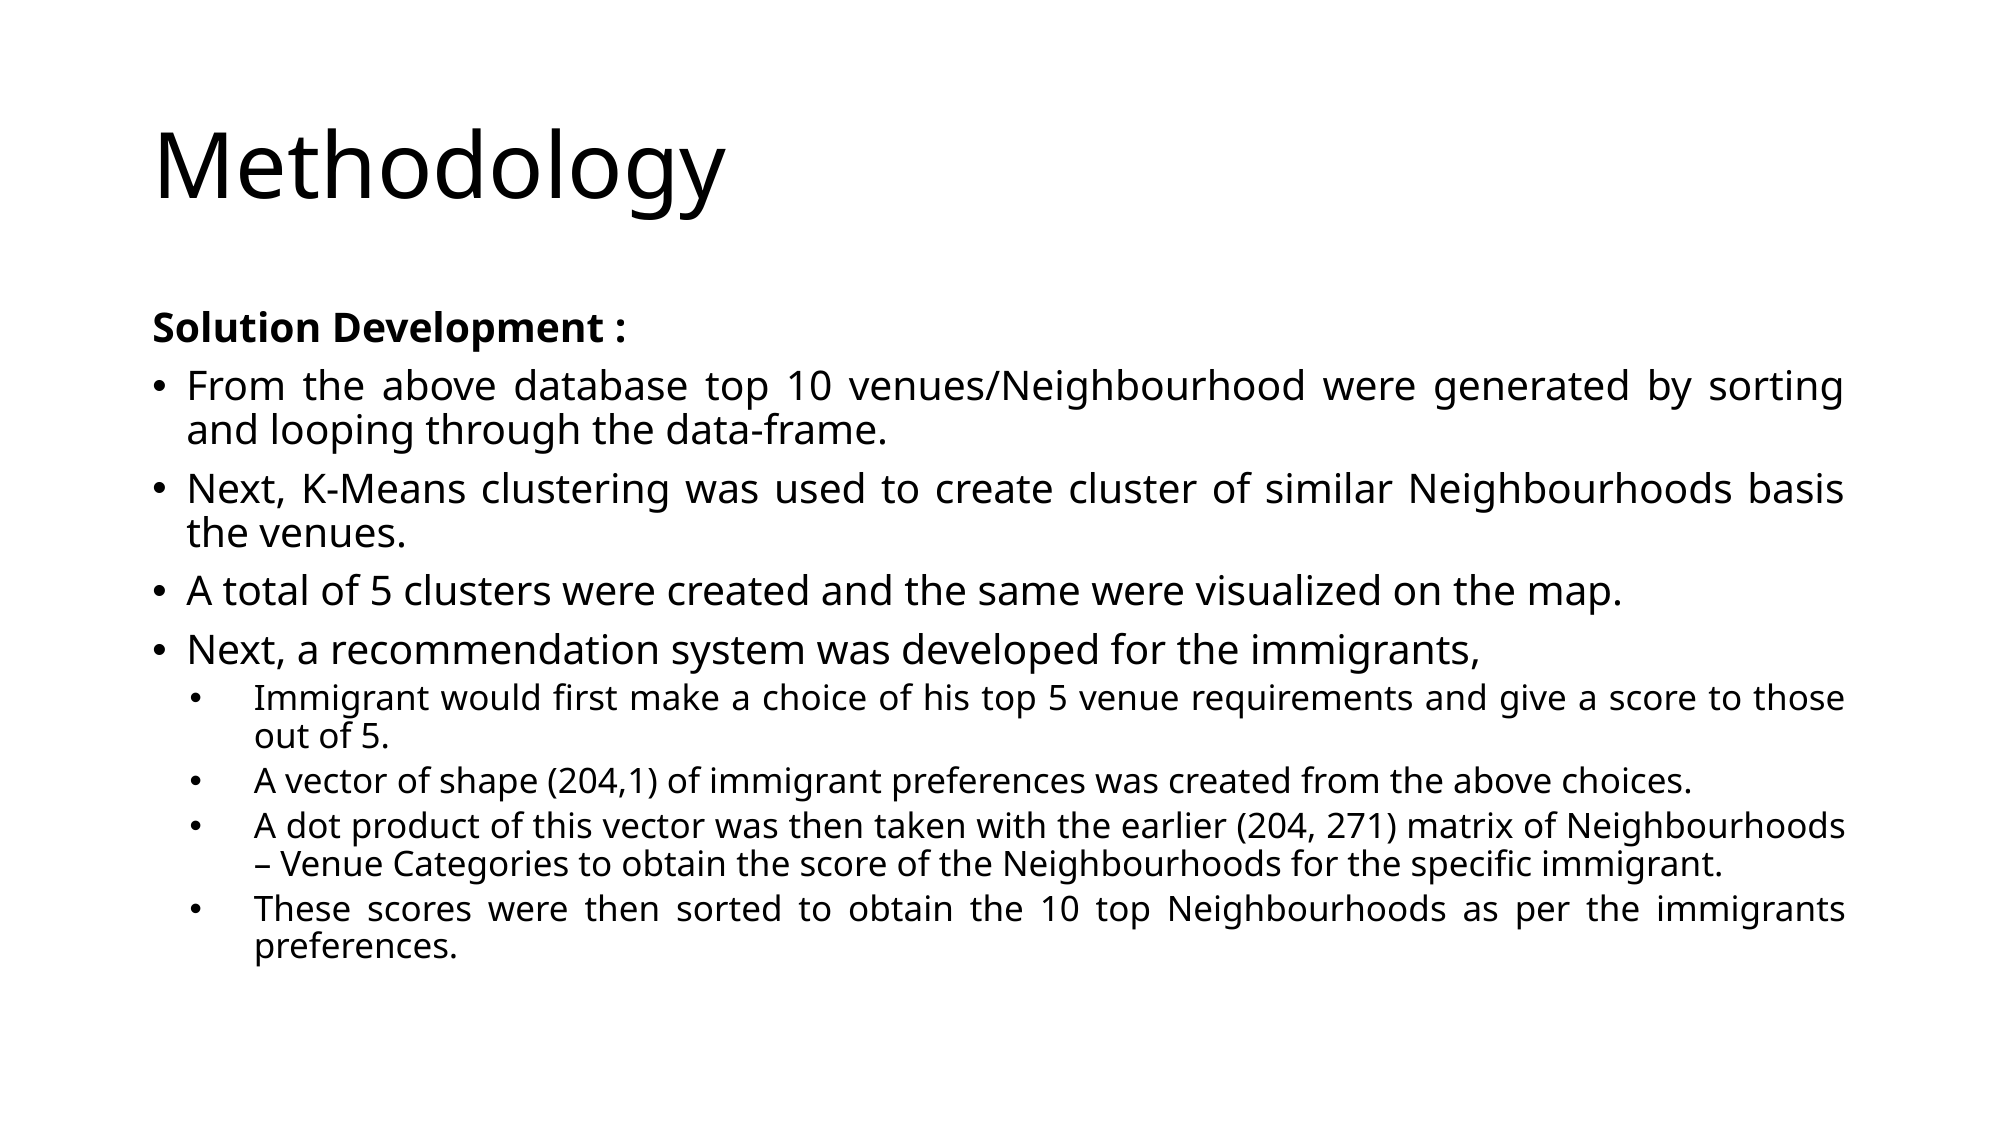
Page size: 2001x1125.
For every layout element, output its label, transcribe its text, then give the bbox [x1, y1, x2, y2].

list Solution Development : From the above database top 10 venues/Neighbourhood were generated by sorting and looping through the data-frame. Next, K-Means clustering was used to create cluster of similar Neighbourhoods basis the venues. A total of 5 clusters were created and the same were visualized on the map. Next, a recommendation system was developed for the immigrants, Immigrant would first make a choice of his top 5 venue requirements and give a score to those out of 5. A vector of shape (204,1) of immigrant preferences was created from the above choices. A dot product of this vector was then taken with the earlier (204, 271) matrix of Neighbourhoods – Venue Categories to obtain the score of the Neighbourhoods for the specific immigrant. These scores were then sorted to obtain the 10 top Neighbourhoods as per the immigrants preferences. [137, 299, 1863, 1014]
title Methodology [137, 59, 1863, 278]
